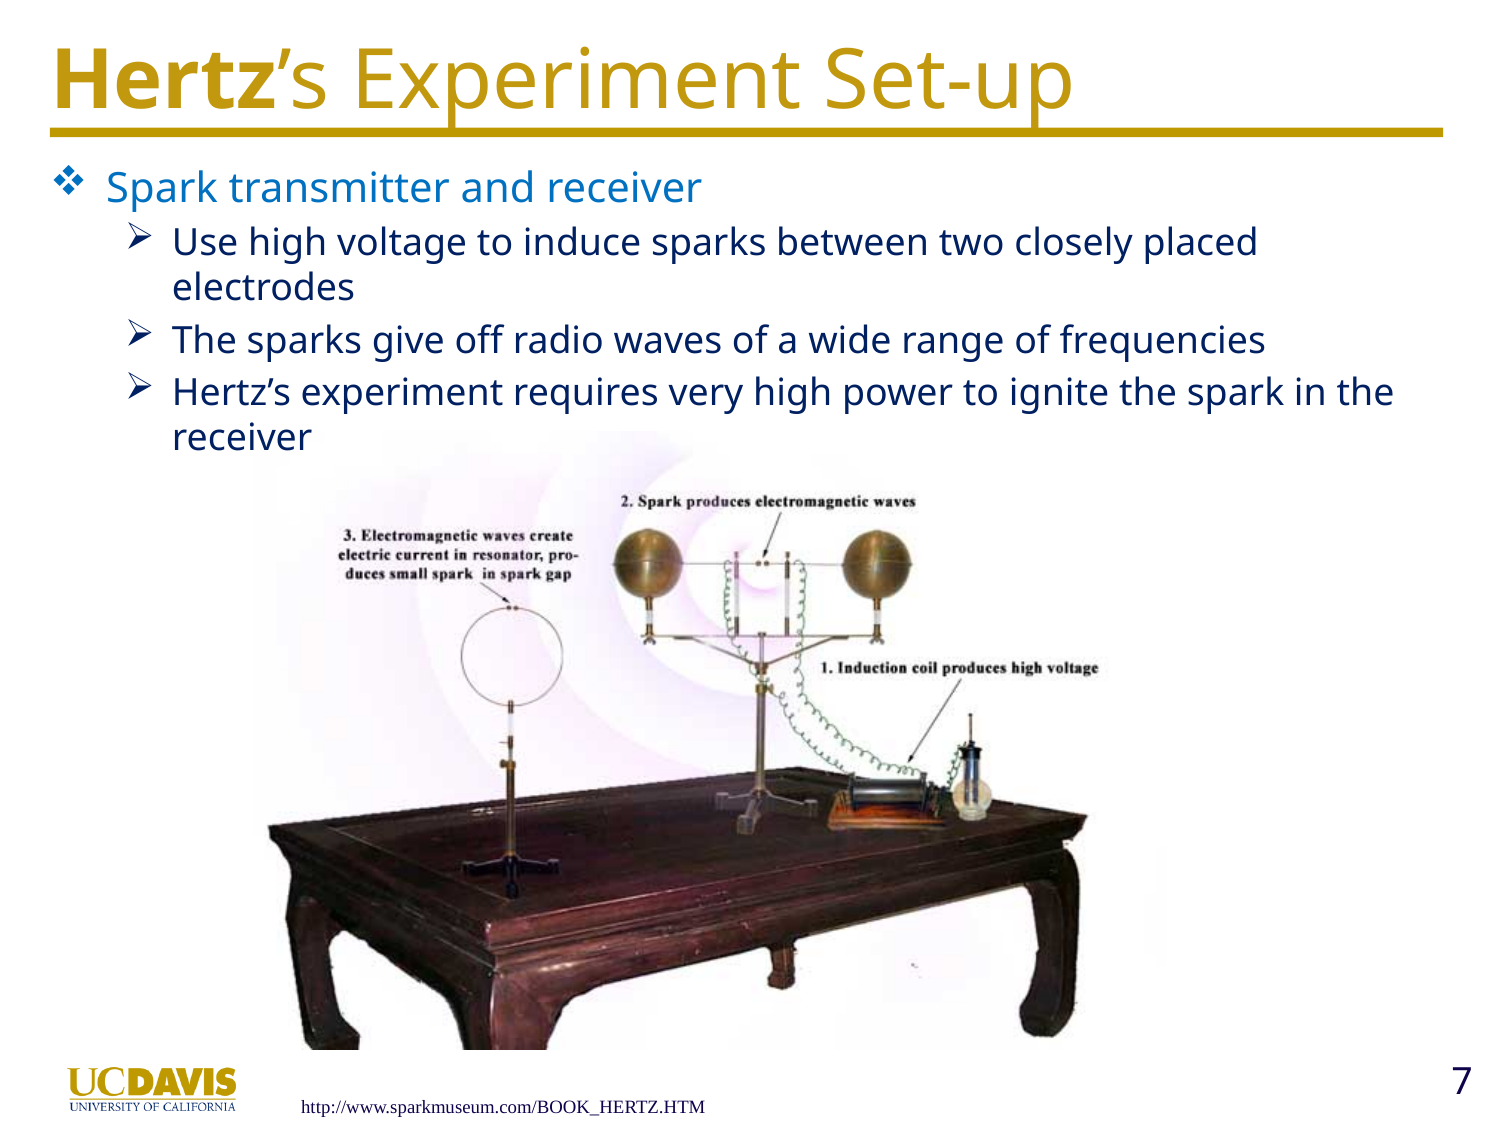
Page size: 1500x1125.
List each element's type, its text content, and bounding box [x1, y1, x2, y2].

picture [253, 431, 1167, 1050]
picture [67, 1067, 236, 1111]
text_box http://www.sparkmuseum.com/BOOK_HERTZ.HTM [286, 1087, 1037, 1125]
list Spark transmitter and receiver Use high voltage to induce sparks between two closely placed electrodes The sparks give off radio waves of a wide range of frequencies Hertz’s experiment requires very high power to ignite the spark in the receiver [49, 152, 1444, 865]
title Hertz’s Experiment Set-up [49, 0, 1273, 151]
